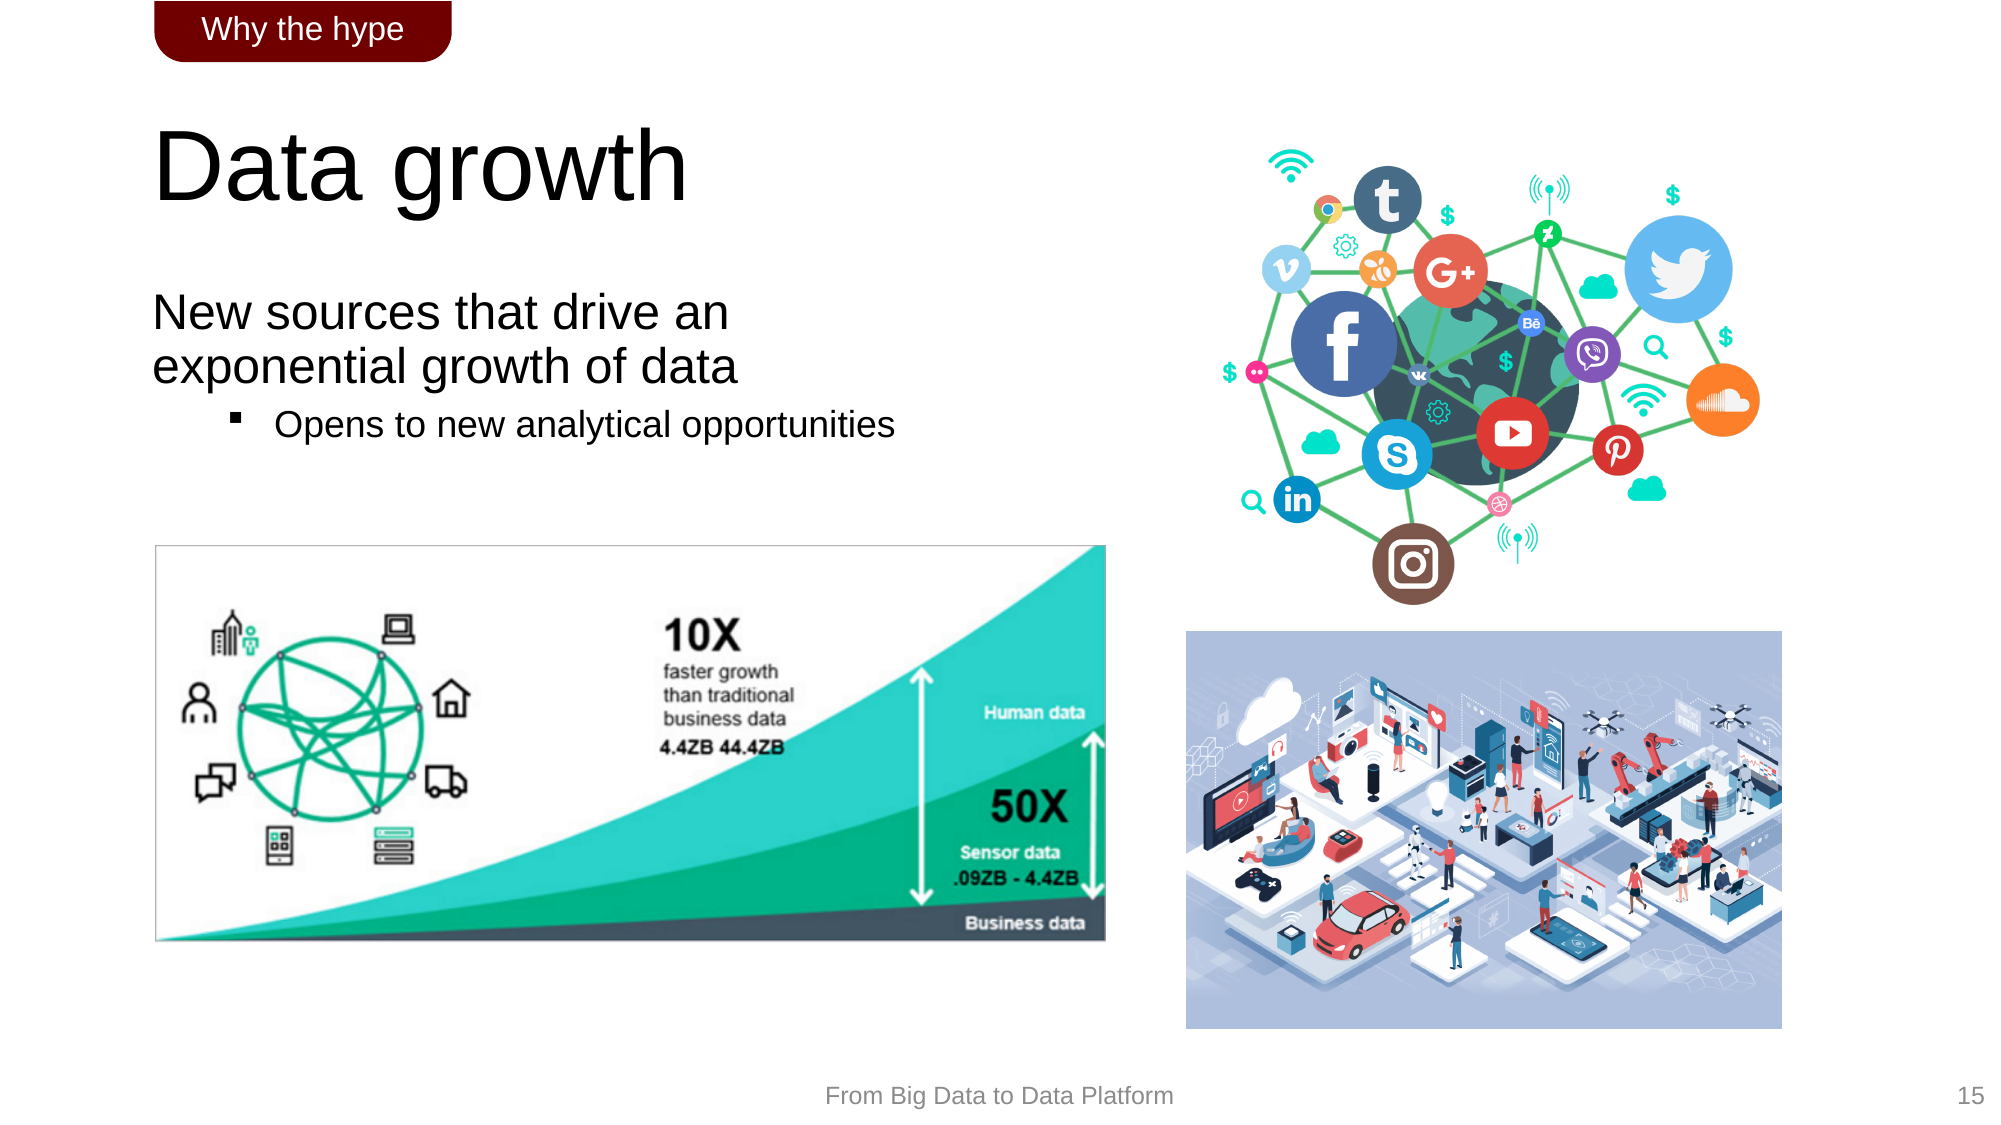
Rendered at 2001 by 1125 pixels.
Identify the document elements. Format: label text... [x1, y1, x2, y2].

slide_number 15 [1550, 1065, 2000, 1125]
text_box Why the hype [154, 1, 452, 63]
title Data growth [137, 59, 1863, 278]
text_box New sources that drive an exponential growth of data Opens to new analytical opportunities [137, 278, 1863, 993]
picture [1186, 631, 1782, 1029]
picture [1172, 132, 1775, 614]
picture [155, 545, 1106, 943]
